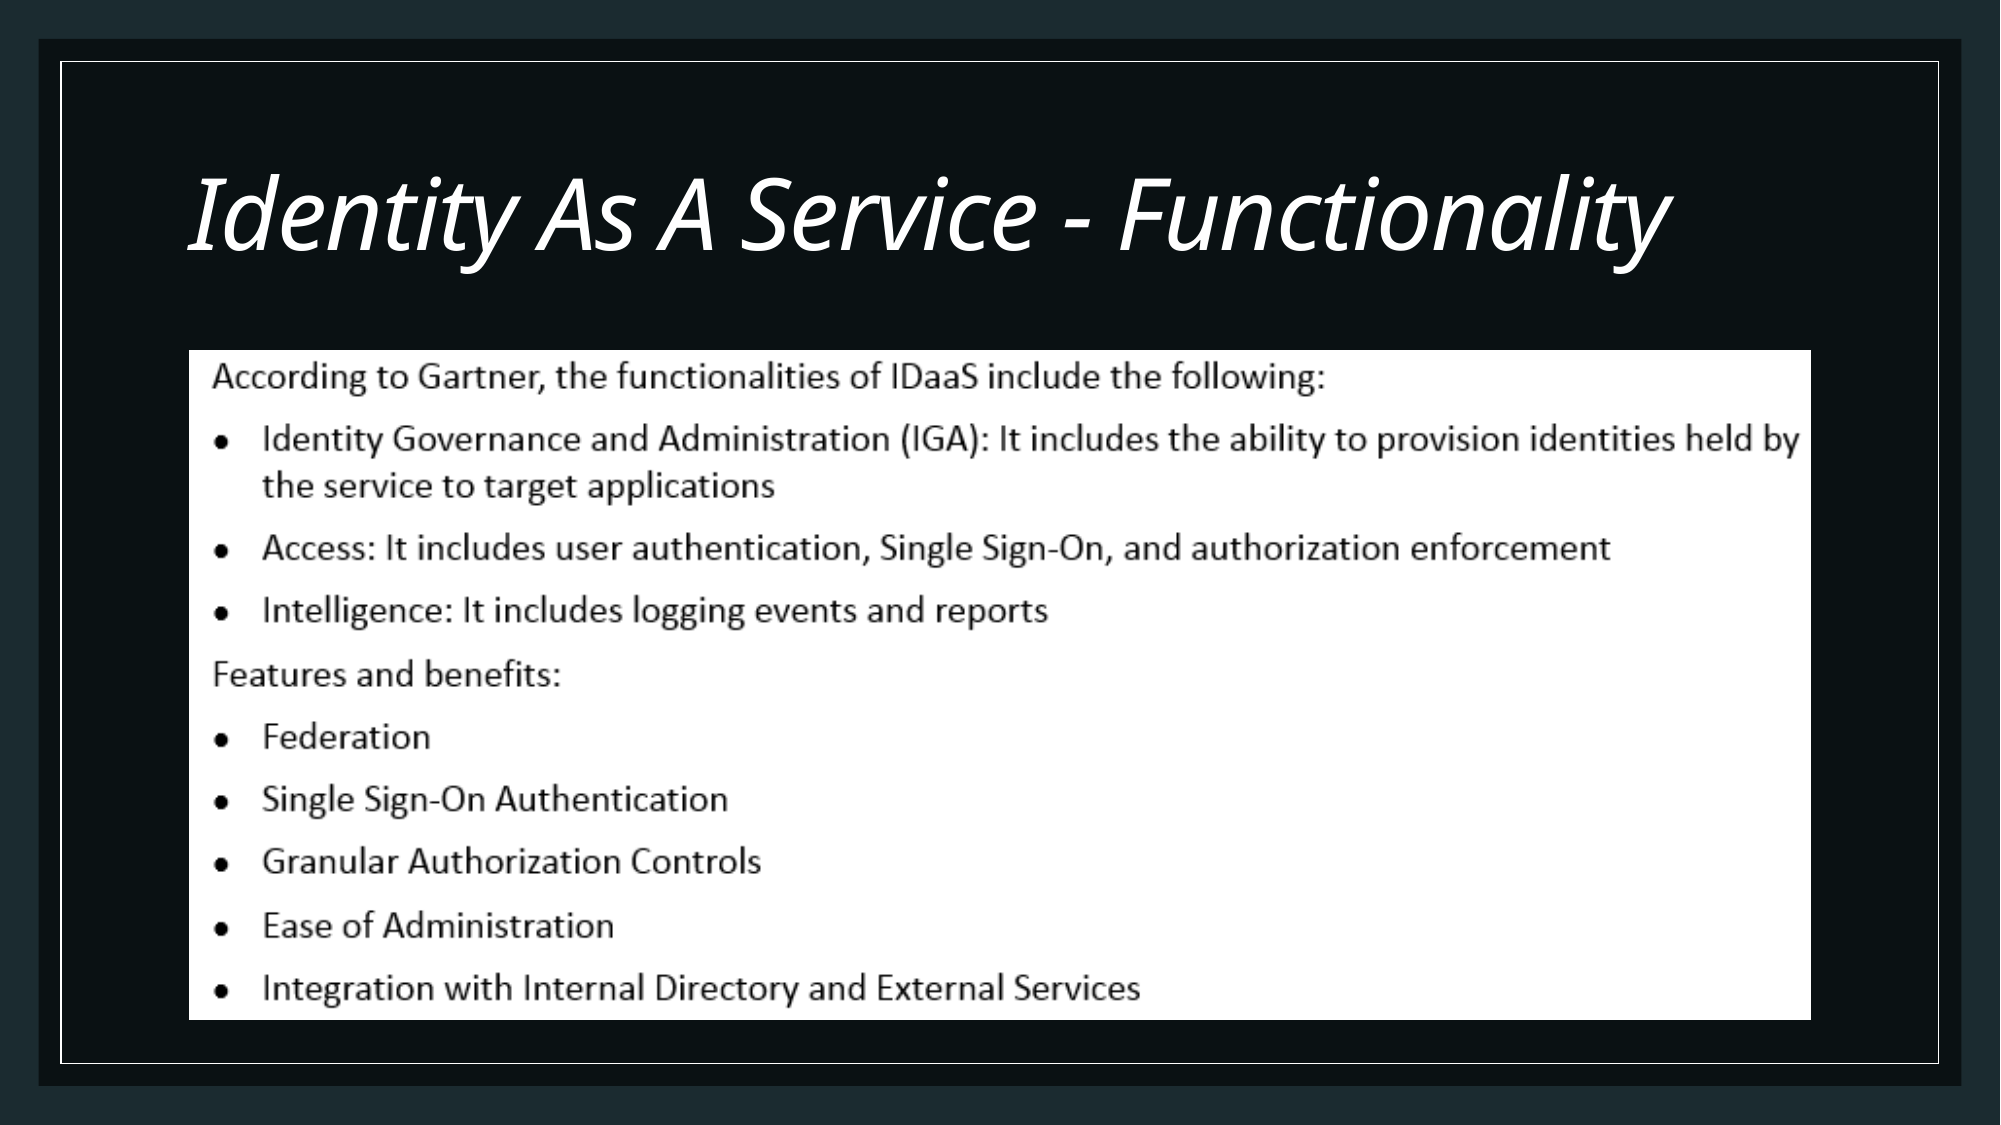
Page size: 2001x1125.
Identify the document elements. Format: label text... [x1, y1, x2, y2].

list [189, 350, 1811, 1020]
title Identity As A Service - Functionality [174, 105, 1825, 331]
